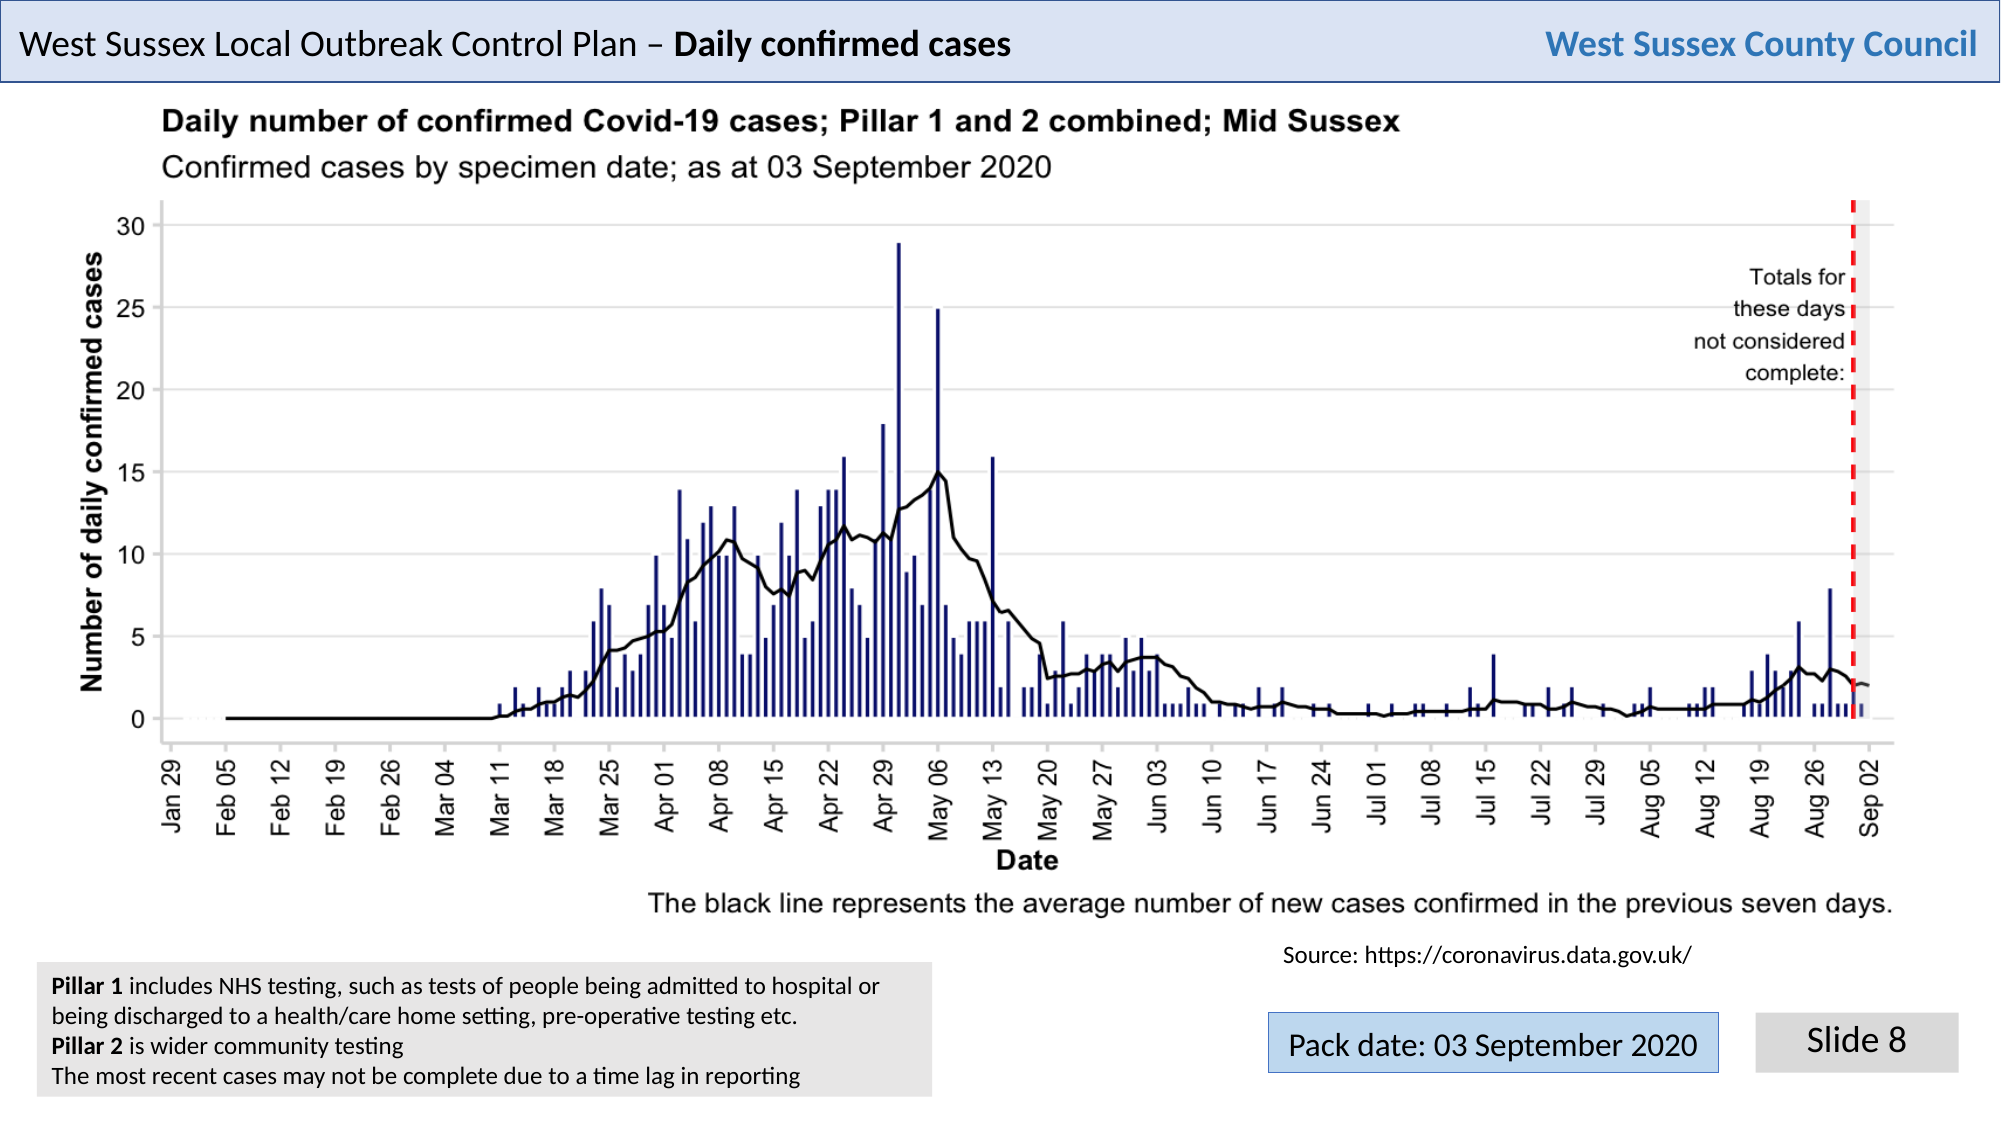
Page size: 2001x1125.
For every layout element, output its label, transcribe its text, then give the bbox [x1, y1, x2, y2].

list Slide 8 [1755, 1012, 1959, 1073]
picture [63, 91, 1912, 935]
list Source: https://coronavirus.data.gov.uk/ [1268, 935, 1912, 995]
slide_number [1268, 1012, 1719, 1073]
